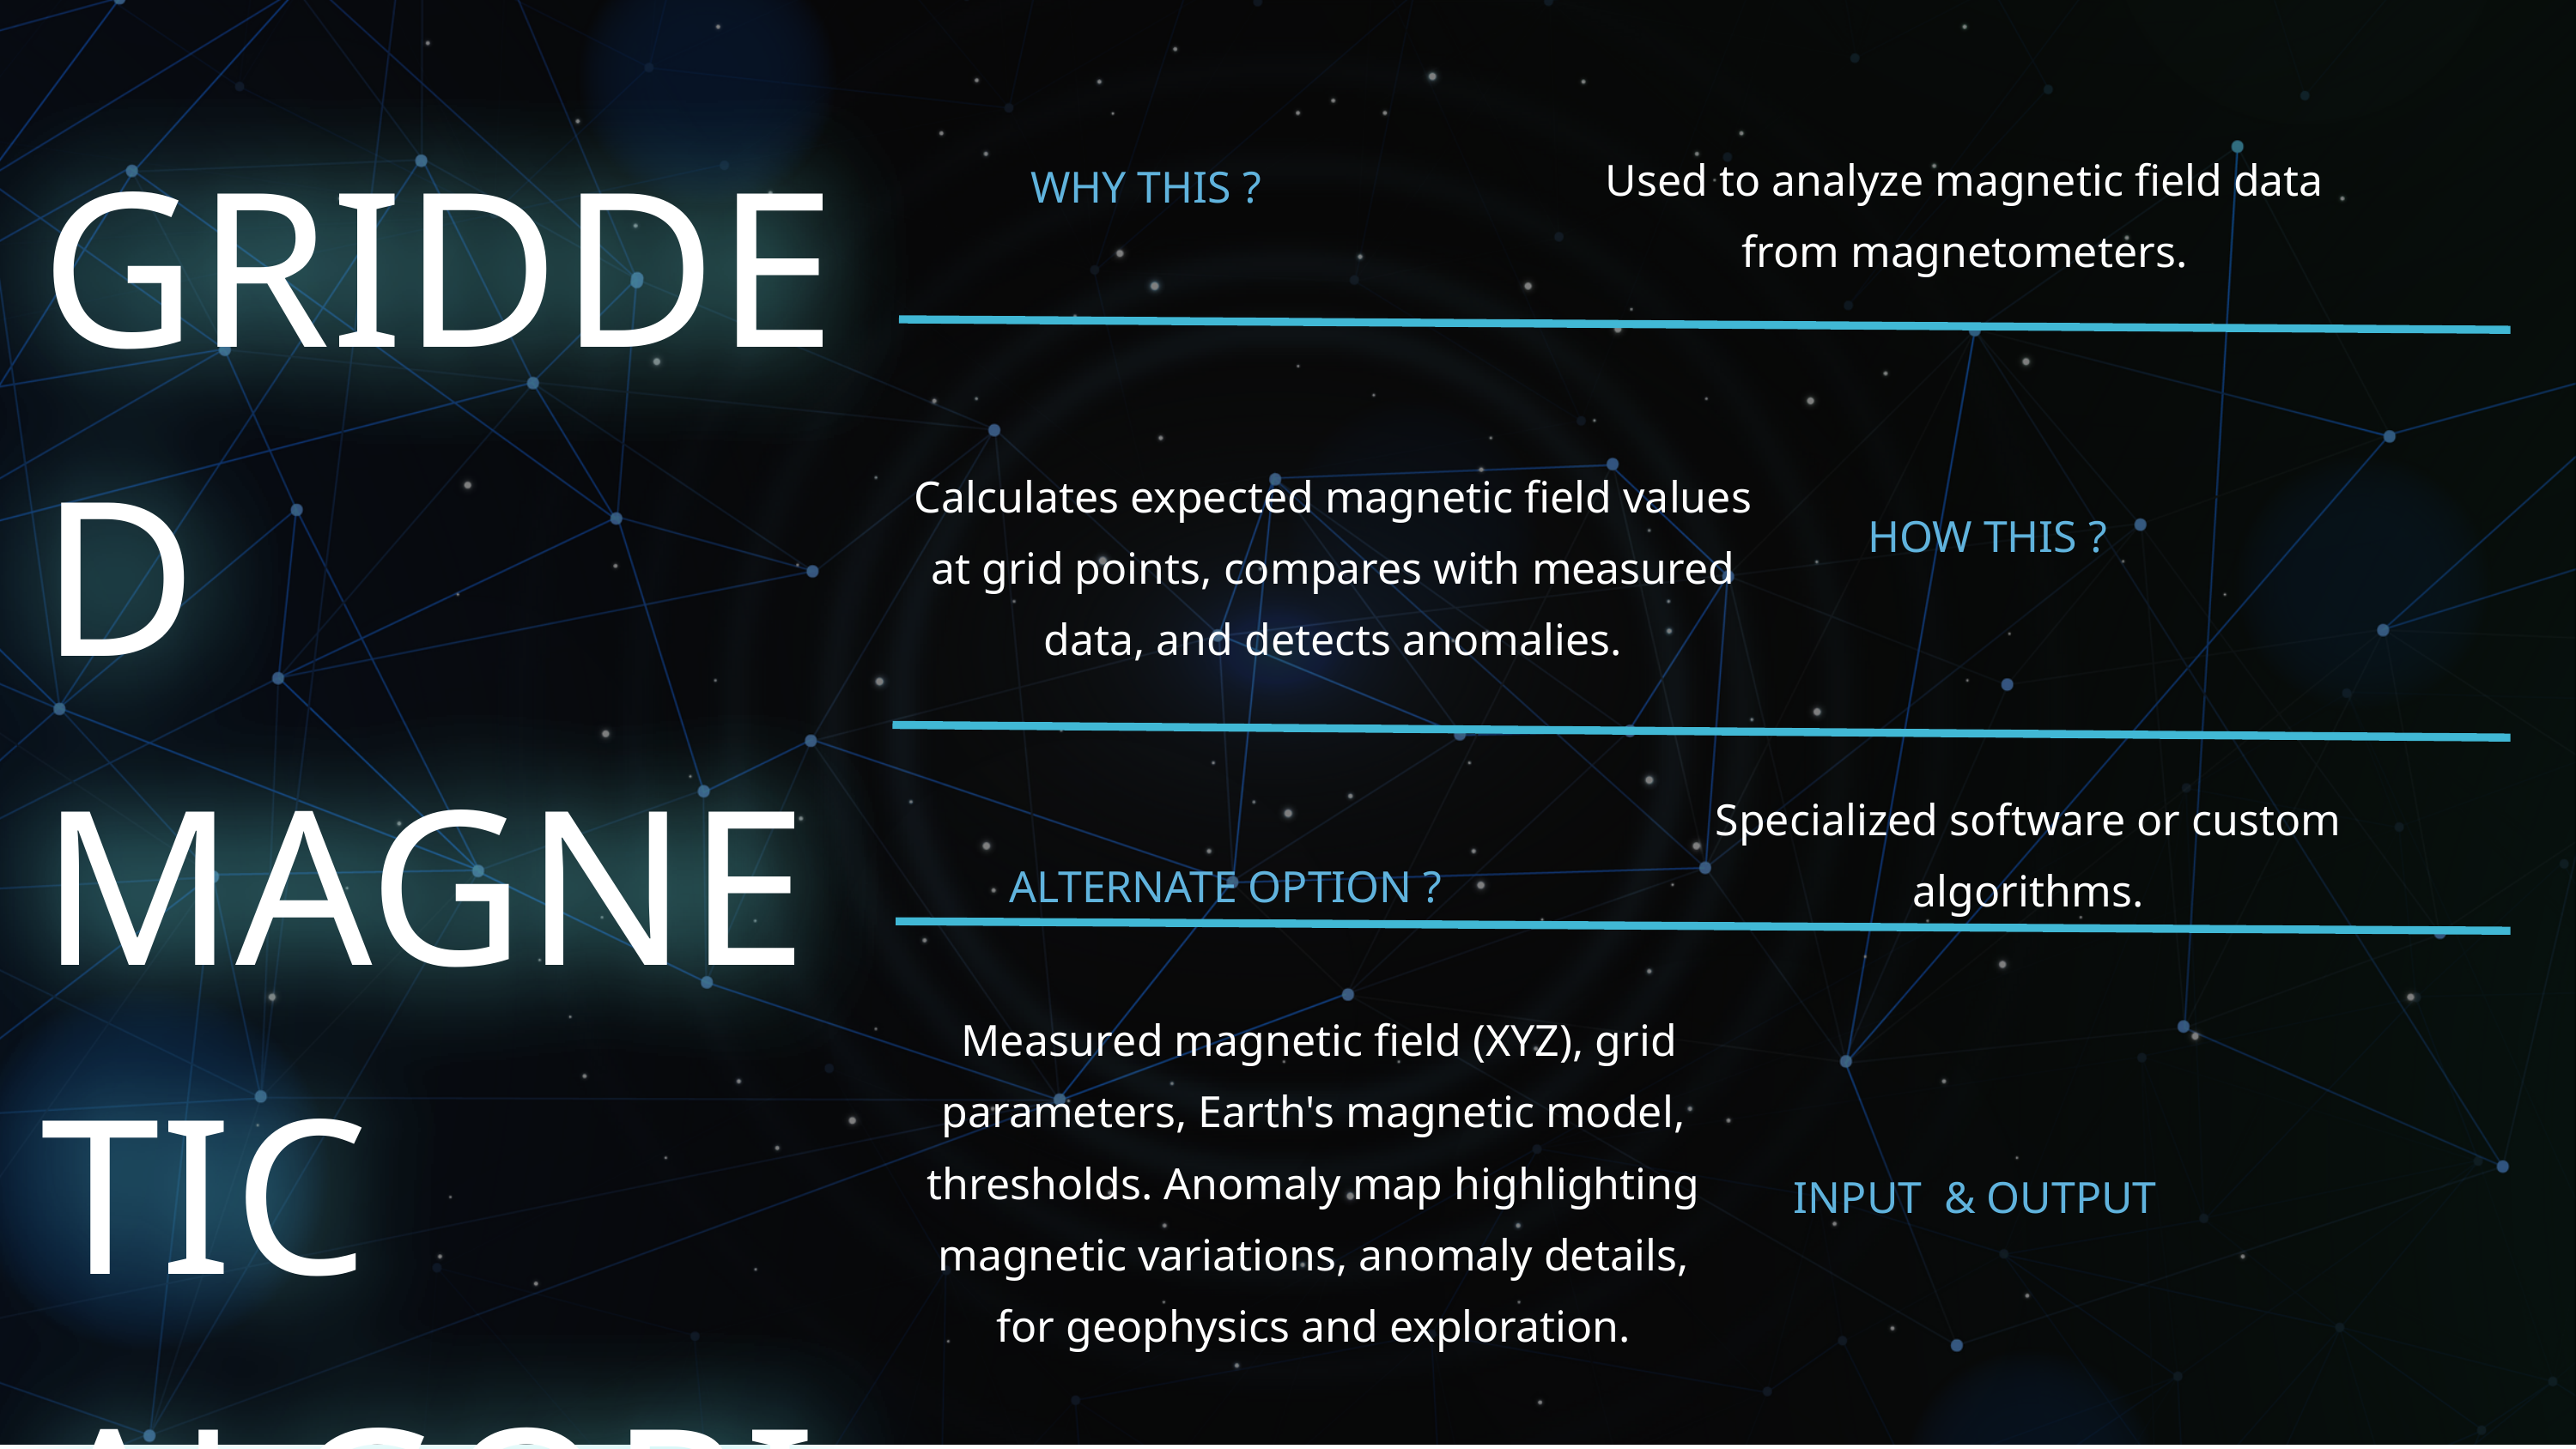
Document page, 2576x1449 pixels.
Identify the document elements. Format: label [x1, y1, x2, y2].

text_box [892, 724, 2511, 738]
picture [0, 0, 2576, 1445]
text_box [898, 318, 2511, 330]
text_box [896, 921, 2511, 931]
